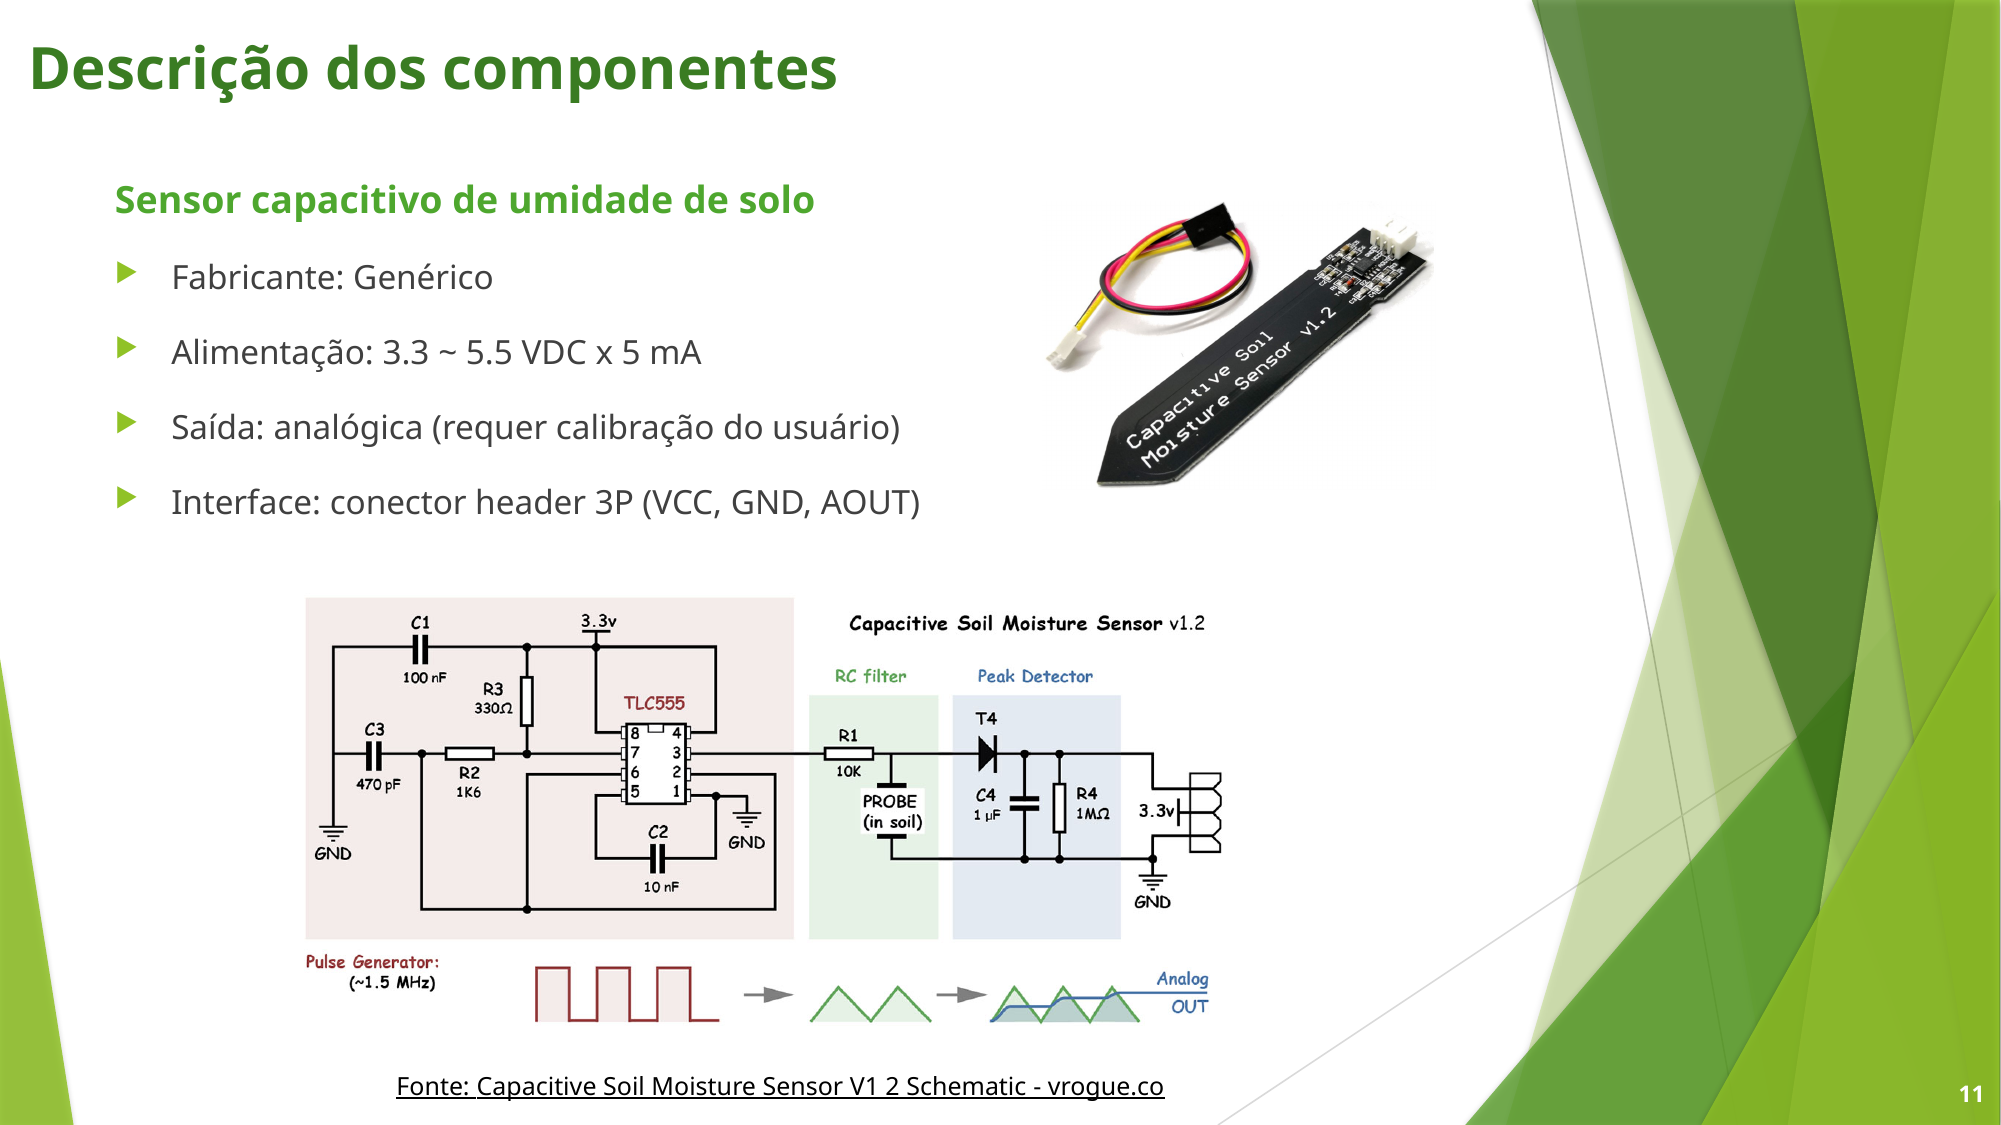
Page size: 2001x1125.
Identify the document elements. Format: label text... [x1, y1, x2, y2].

text_box Fonte: Capacitive Soil Moisture Sensor V1 2 Schematic - vrogue.co [381, 1062, 1619, 1112]
picture [292, 581, 1240, 1037]
text_box Descrição dos componentes [13, 13, 956, 109]
picture [1041, 201, 1436, 491]
text_box Sensor capacitivo de umidade de solo Fabricante: Genérico Alimentação: 3.3 ~ 5.5 VDC x 5 mA Saída: analógica (requer calibração do usuário) Interface: conector header 3P (VCC, GND, AOUT) [100, 162, 1105, 529]
slide_number 11 [1887, 1065, 2000, 1125]
